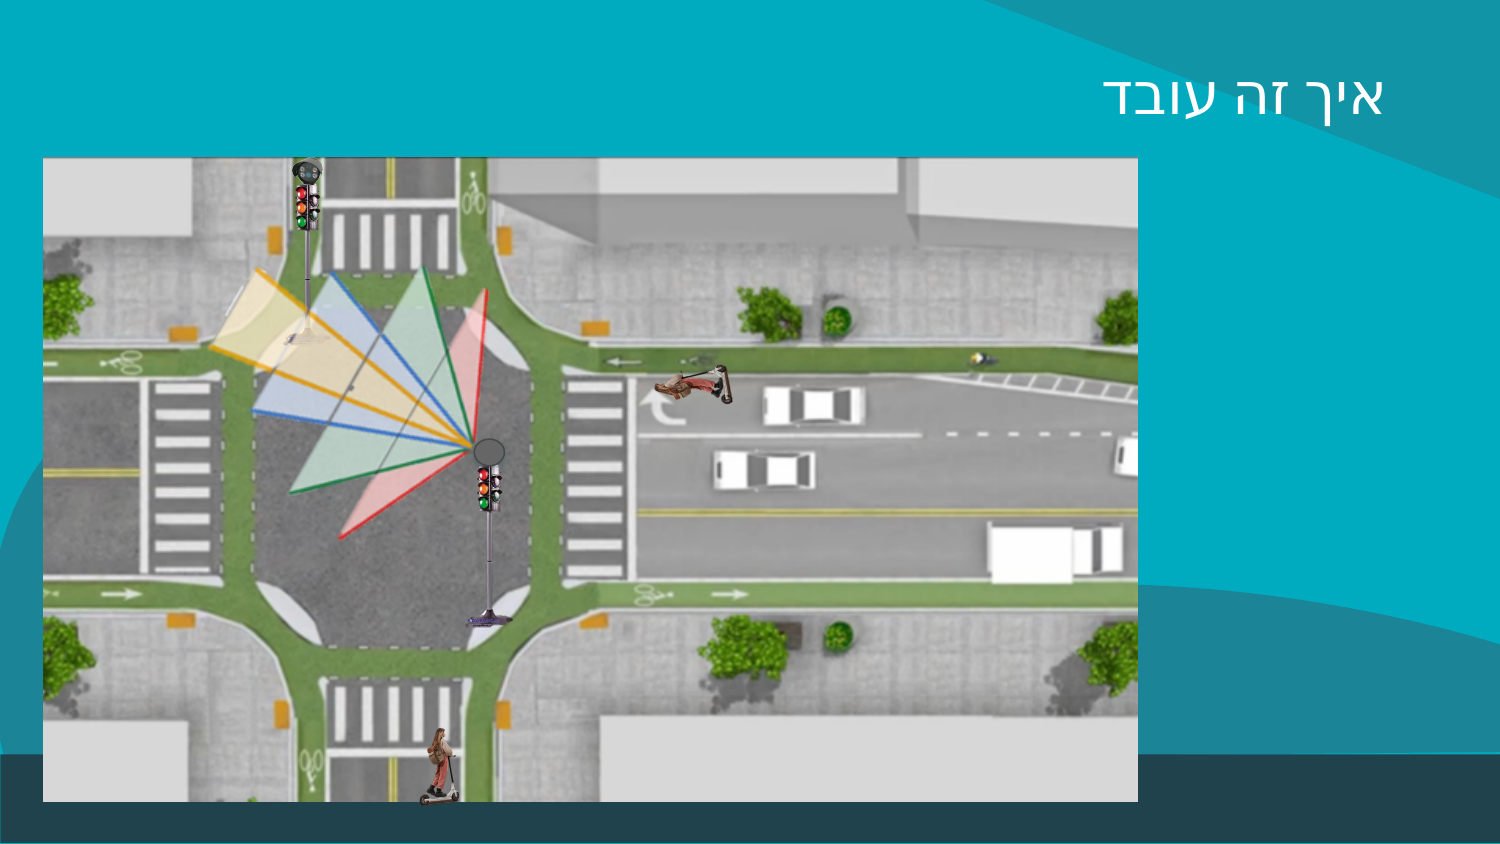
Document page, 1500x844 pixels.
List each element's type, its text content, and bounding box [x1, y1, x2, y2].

picture [43, 157, 1138, 828]
title איך זה עובד [136, 44, 1403, 139]
